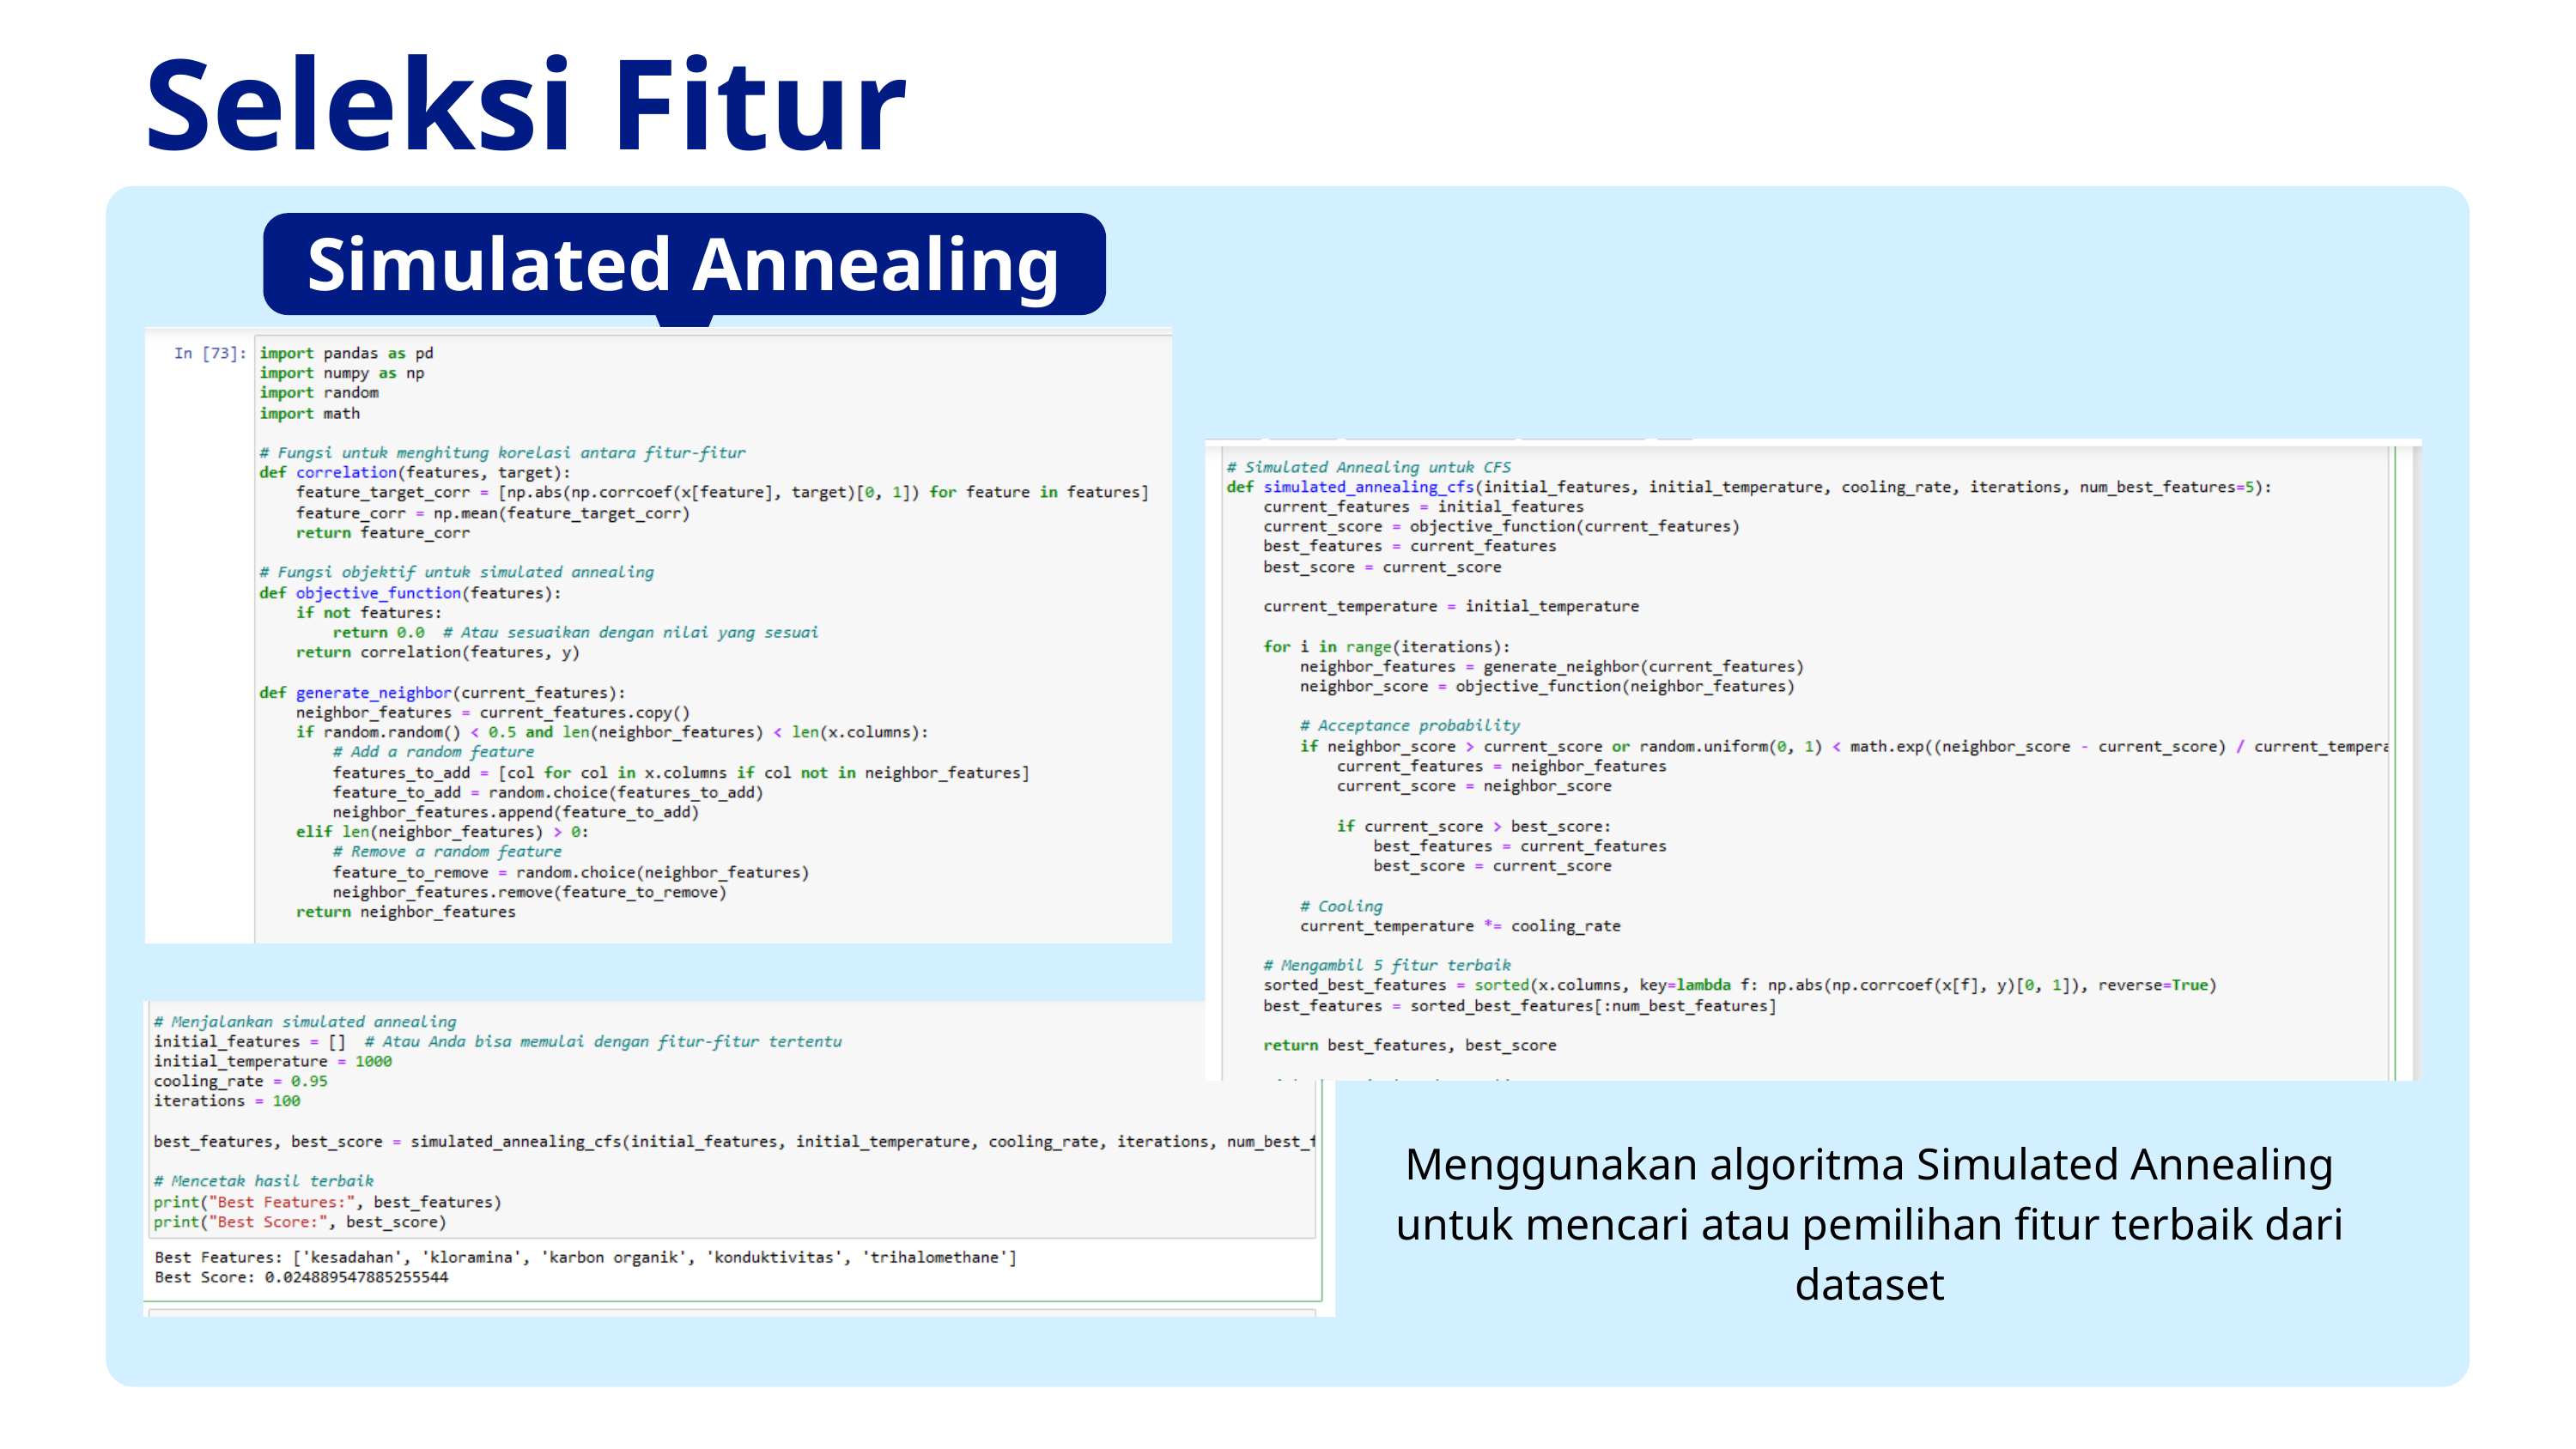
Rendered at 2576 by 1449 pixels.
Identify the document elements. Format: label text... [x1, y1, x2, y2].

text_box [263, 212, 1107, 386]
text_box Simulated Annealing [285, 203, 682, 211]
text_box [687, 0, 1889, 1449]
text_box [144, 327, 682, 943]
text_box [143, 1001, 682, 1318]
text_box Seleksi Fitur [143, 37, 682, 175]
text_box [1895, 439, 2422, 1081]
text_box Menggunakan algoritma Simulated Annealing untuk mencari atau pemilihan fitur terbaik dari dataset [1895, 1128, 2354, 1309]
